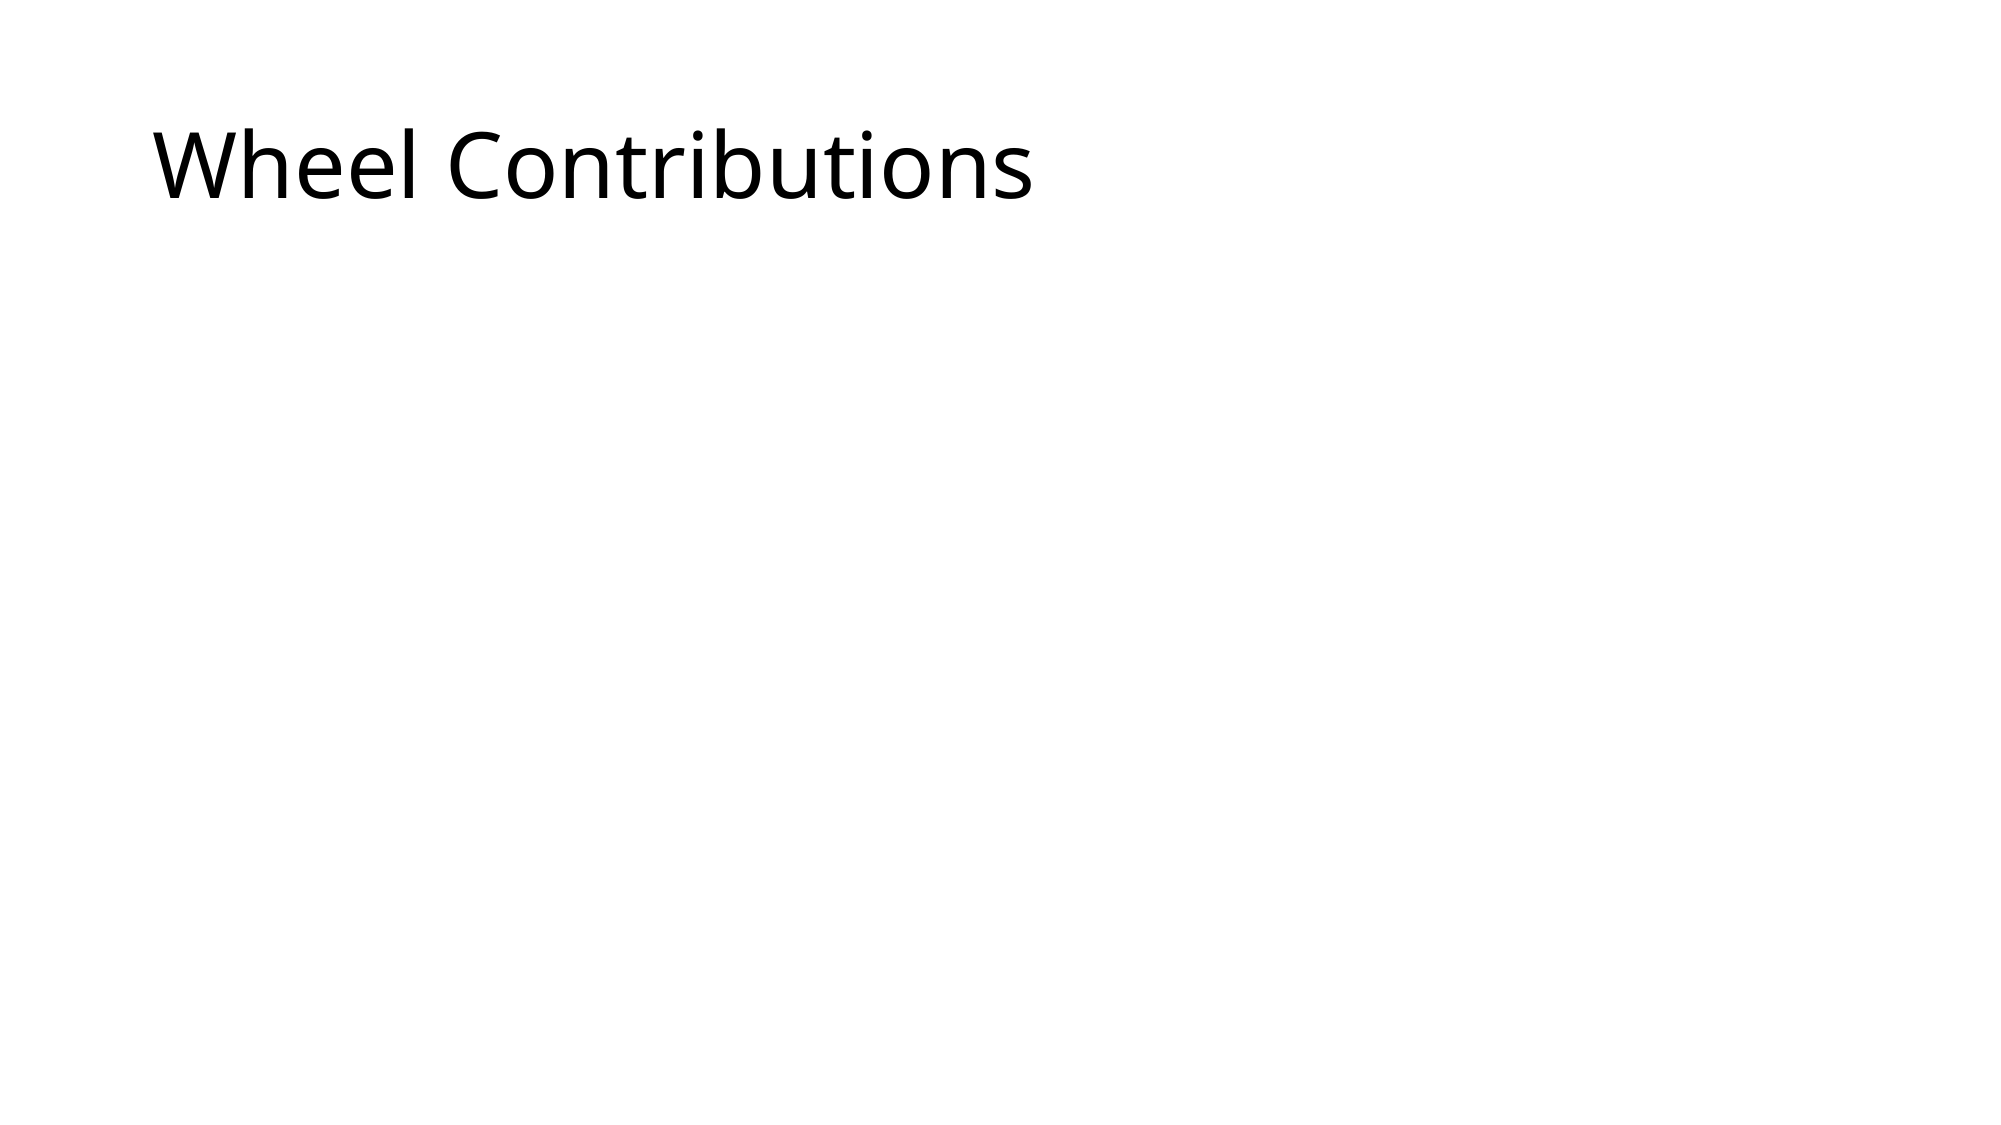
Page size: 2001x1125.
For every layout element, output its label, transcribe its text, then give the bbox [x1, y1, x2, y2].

title Wheel Contributions [137, 59, 1863, 278]
